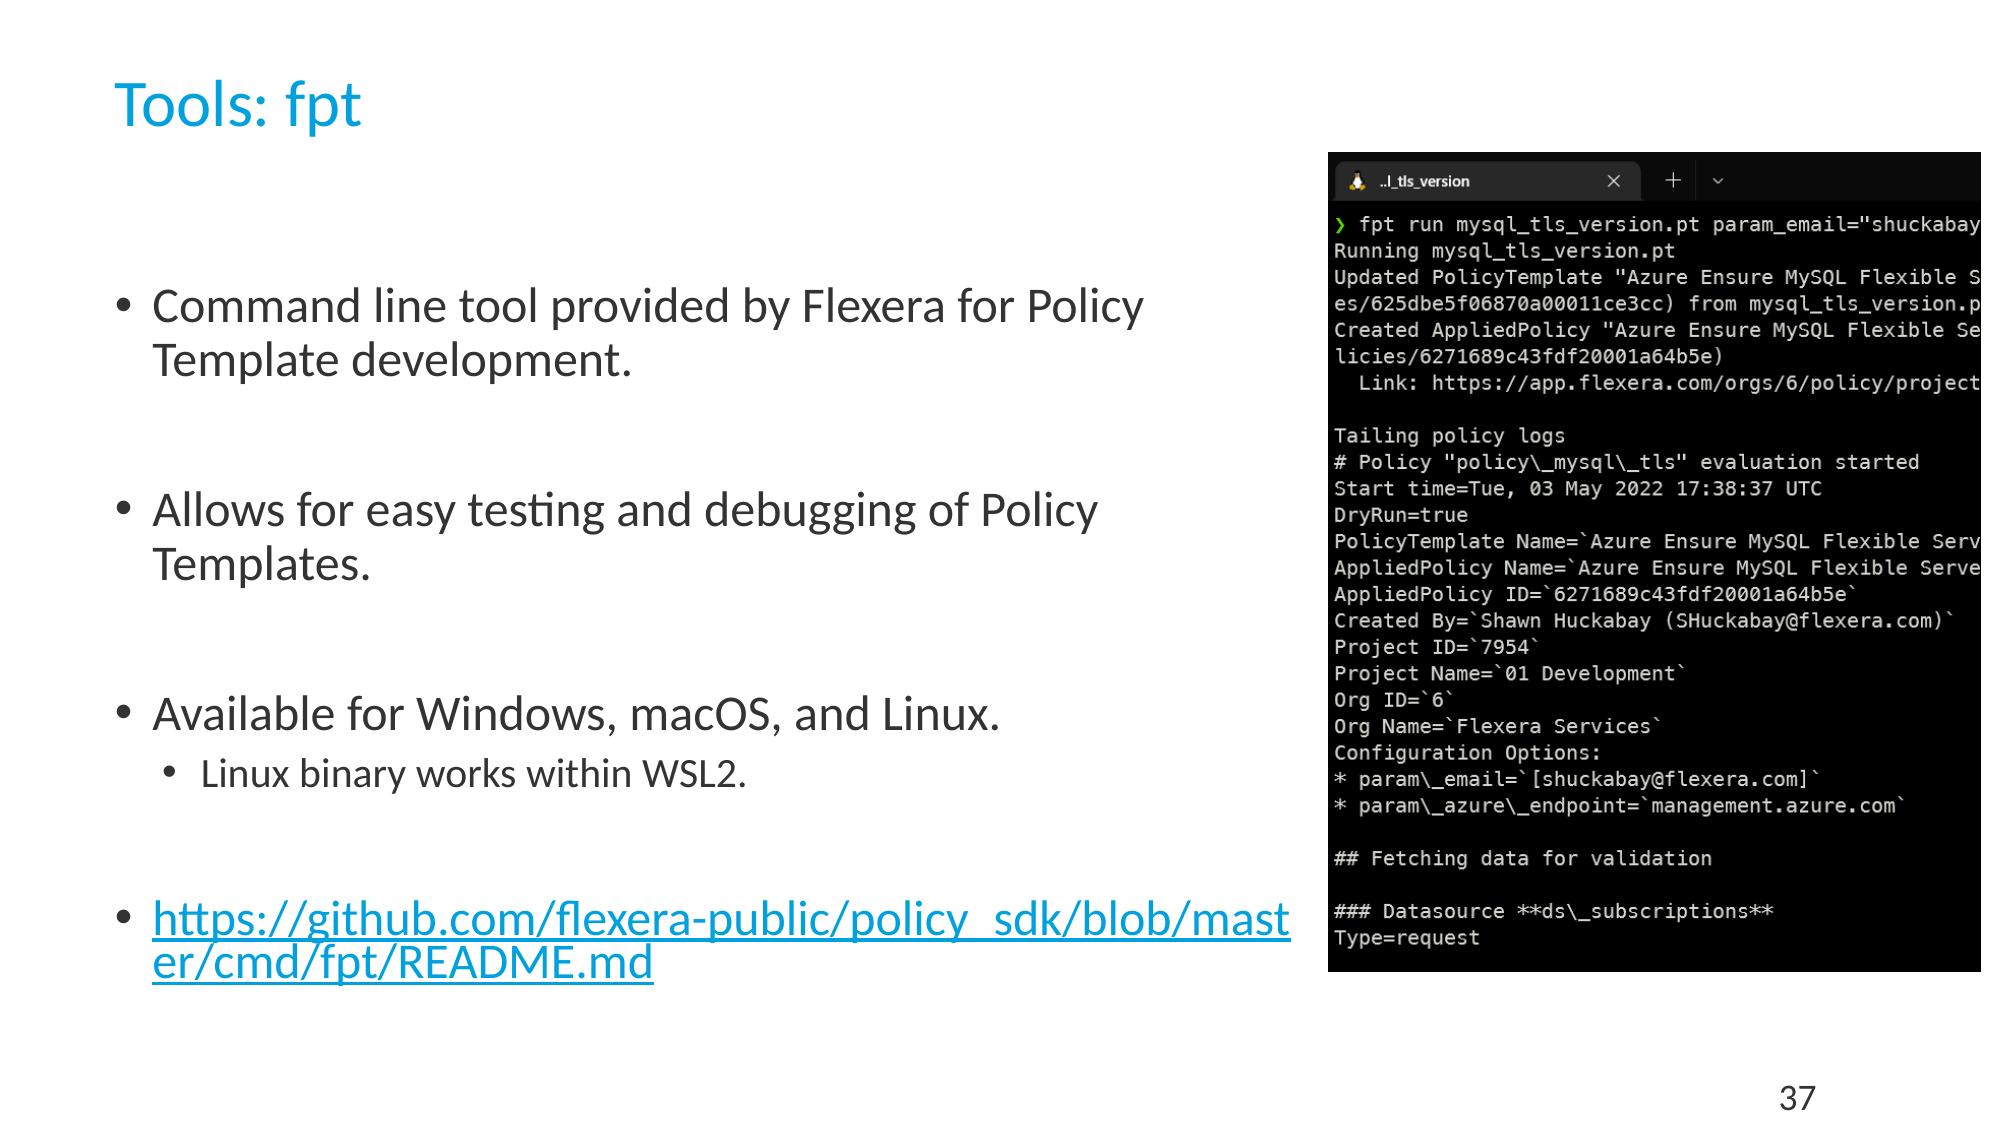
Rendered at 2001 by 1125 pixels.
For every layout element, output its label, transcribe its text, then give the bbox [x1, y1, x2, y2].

slide_number 37 [1763, 1065, 1900, 1125]
title Tools: fpt [99, 61, 1900, 227]
picture [1328, 152, 1981, 972]
list Command line tool provided by Flexera for Policy Template development. Allows for easy testing and debugging of Policy Templates. Available for Windows, macOS, and Linux. Linux binary works within WSL2. https://github.com/flexera-public/policy_sdk/blob/master/cmd/fpt/README.md [99, 272, 1313, 1031]
